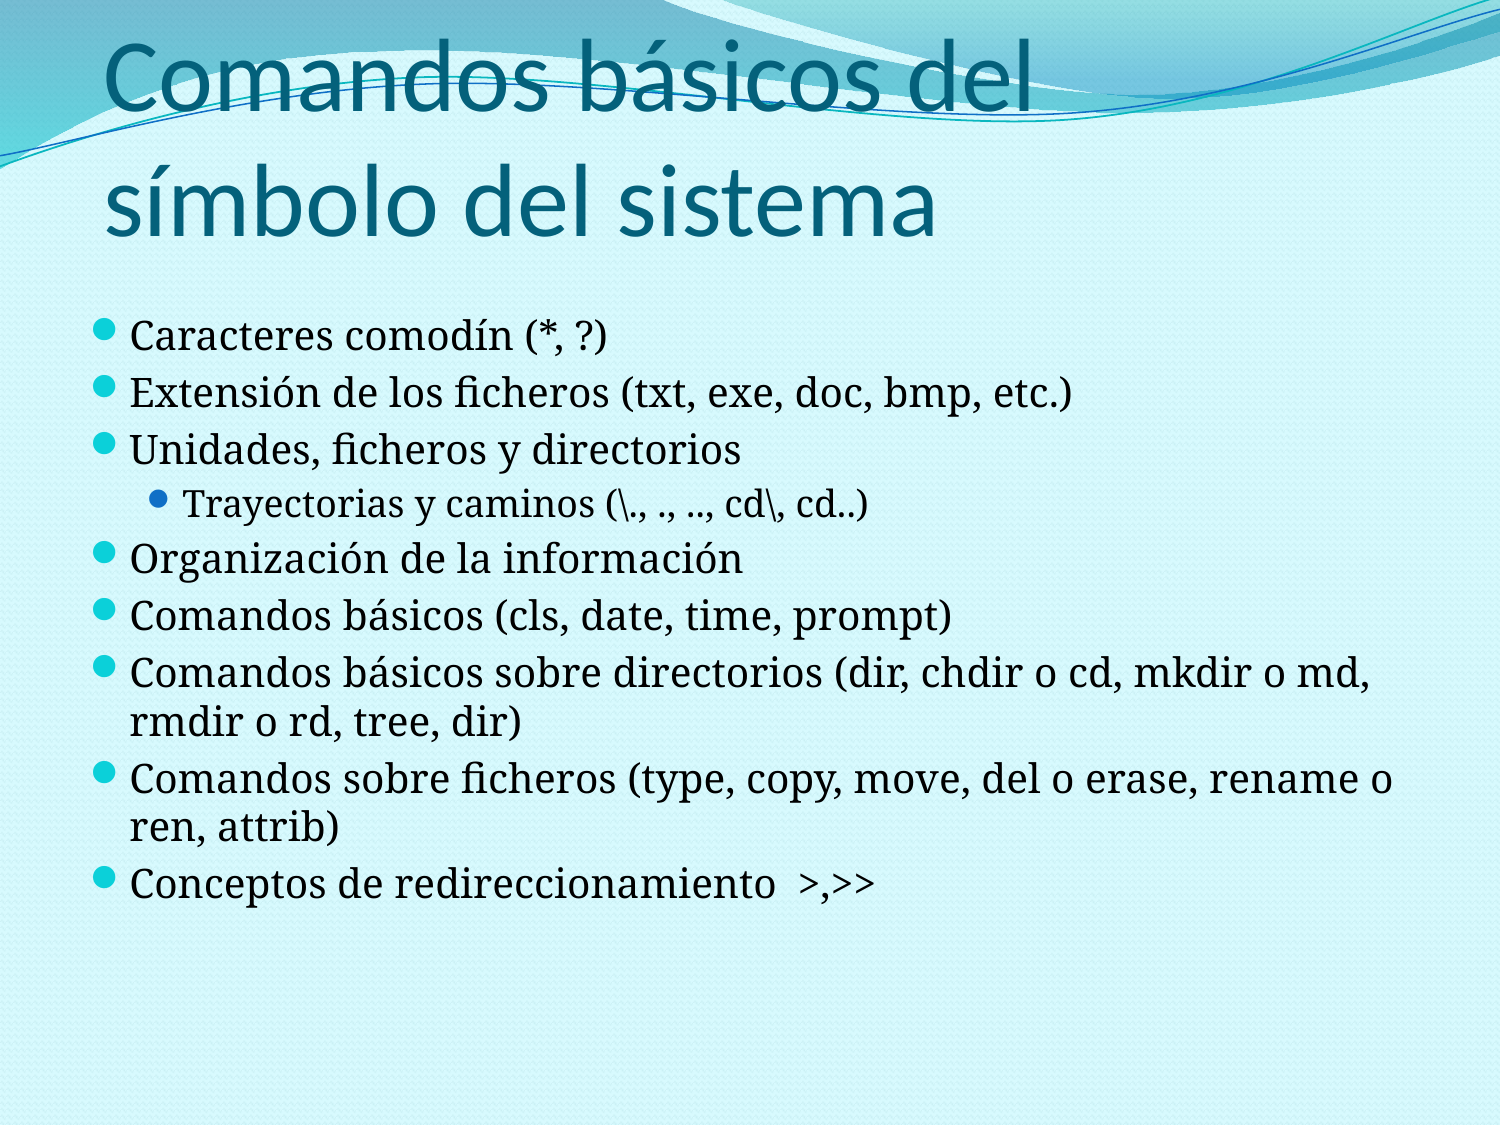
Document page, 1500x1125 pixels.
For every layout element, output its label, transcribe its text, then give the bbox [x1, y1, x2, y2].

text_box Comandos básicos del símbolo del sistema [88, 0, 1376, 265]
list Caracteres comodín (*, ?) Extensión de los ficheros (txt, exe, doc, bmp, etc.) Unidades, ficheros y directorios Trayectorias y caminos (\., ., .., cd\, cd..) Organización de la información Comandos básicos (cls, date, time, prompt) Comandos básicos sobre directorios (dir, chdir o cd, mkdir o md, rmdir o rd, tree, dir) Comandos sobre ficheros (type, copy, move, del o erase, rename o ren, attrib) Conceptos de redireccionamiento >,>> [75, 302, 1436, 917]
